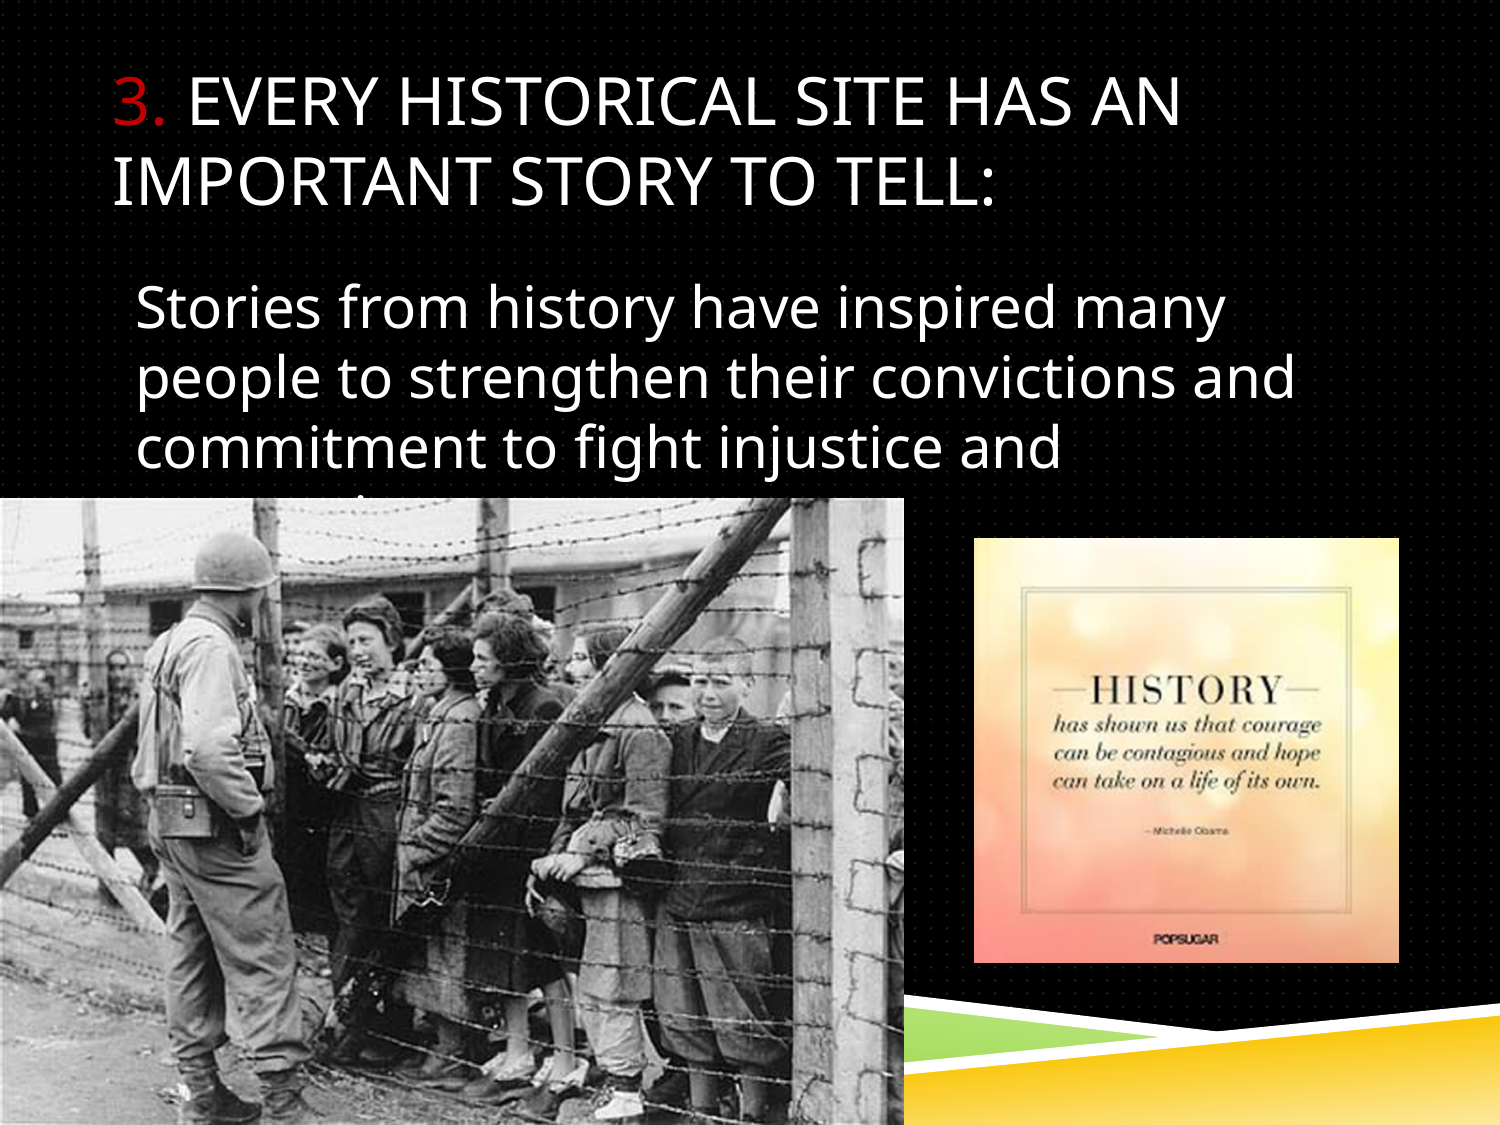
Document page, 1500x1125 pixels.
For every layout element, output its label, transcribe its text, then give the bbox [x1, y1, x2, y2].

picture [974, 538, 1399, 964]
title 3. Every historical site has an important story to tell: [112, 45, 1388, 233]
list Stories from history have inspired many people to strengthen their convictions and commitment to fight injustice and oppression. [112, 262, 1388, 875]
picture [0, 497, 904, 1125]
